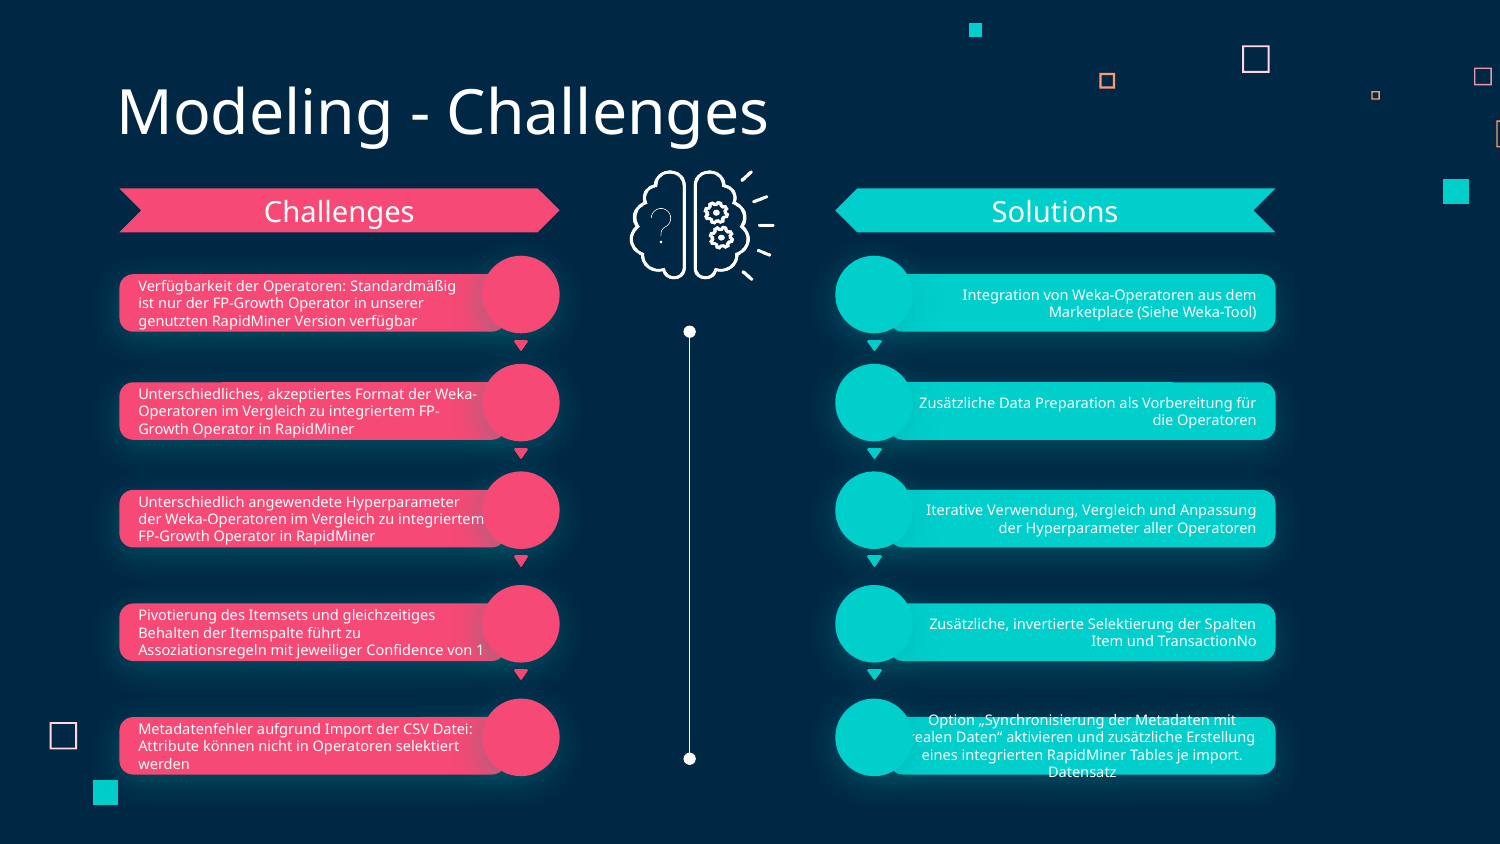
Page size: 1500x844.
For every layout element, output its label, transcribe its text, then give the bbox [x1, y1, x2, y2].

text_box Solutions [833, 186, 1278, 235]
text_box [119, 471, 560, 567]
text_box Challenges [117, 186, 562, 235]
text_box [119, 255, 560, 351]
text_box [119, 363, 560, 459]
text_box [834, 698, 1276, 777]
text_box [119, 698, 560, 777]
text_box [834, 584, 1276, 681]
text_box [119, 584, 560, 681]
title Modeling - Challenges [101, 67, 878, 163]
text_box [834, 363, 1276, 459]
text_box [834, 471, 1276, 567]
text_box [834, 255, 1276, 351]
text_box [602, 145, 777, 308]
